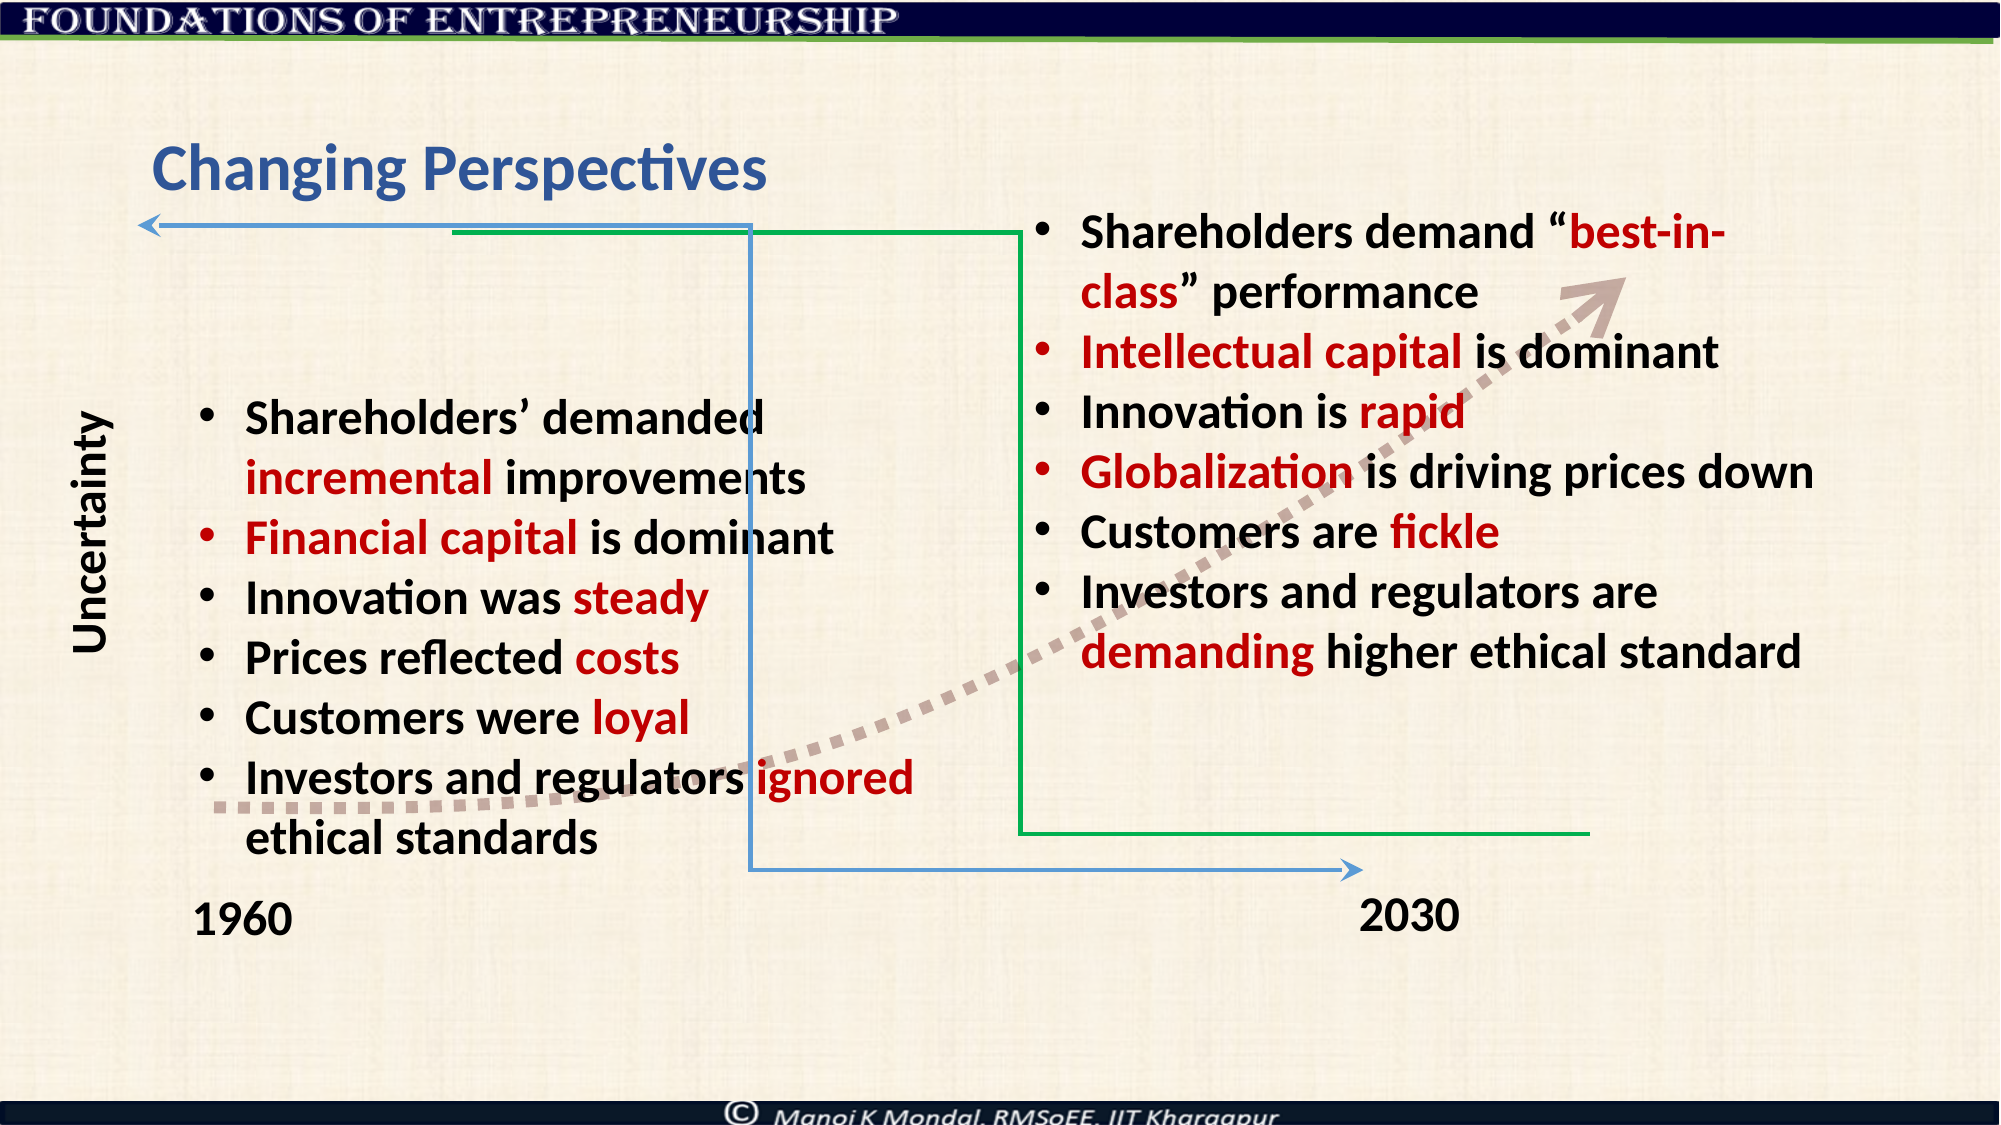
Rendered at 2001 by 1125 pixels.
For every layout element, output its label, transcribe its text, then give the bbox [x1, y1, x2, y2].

title Changing Perspectives [137, 59, 1863, 278]
text_box Shareholders demand “best-in-class” performance Intellectual capital is dominant Innovation is rapid Globalization is driving prices down Customers are fickle Investors and regulators are demanding higher ethical standard [1018, 191, 1858, 746]
picture [0, 0, 2000, 43]
text_box 2030 [1344, 873, 1495, 949]
text_box Uncertainty [48, 258, 137, 809]
picture [0, 1101, 1999, 1125]
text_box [137, 225, 1364, 871]
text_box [1364, 232, 1590, 835]
text_box 1960 [176, 877, 327, 953]
